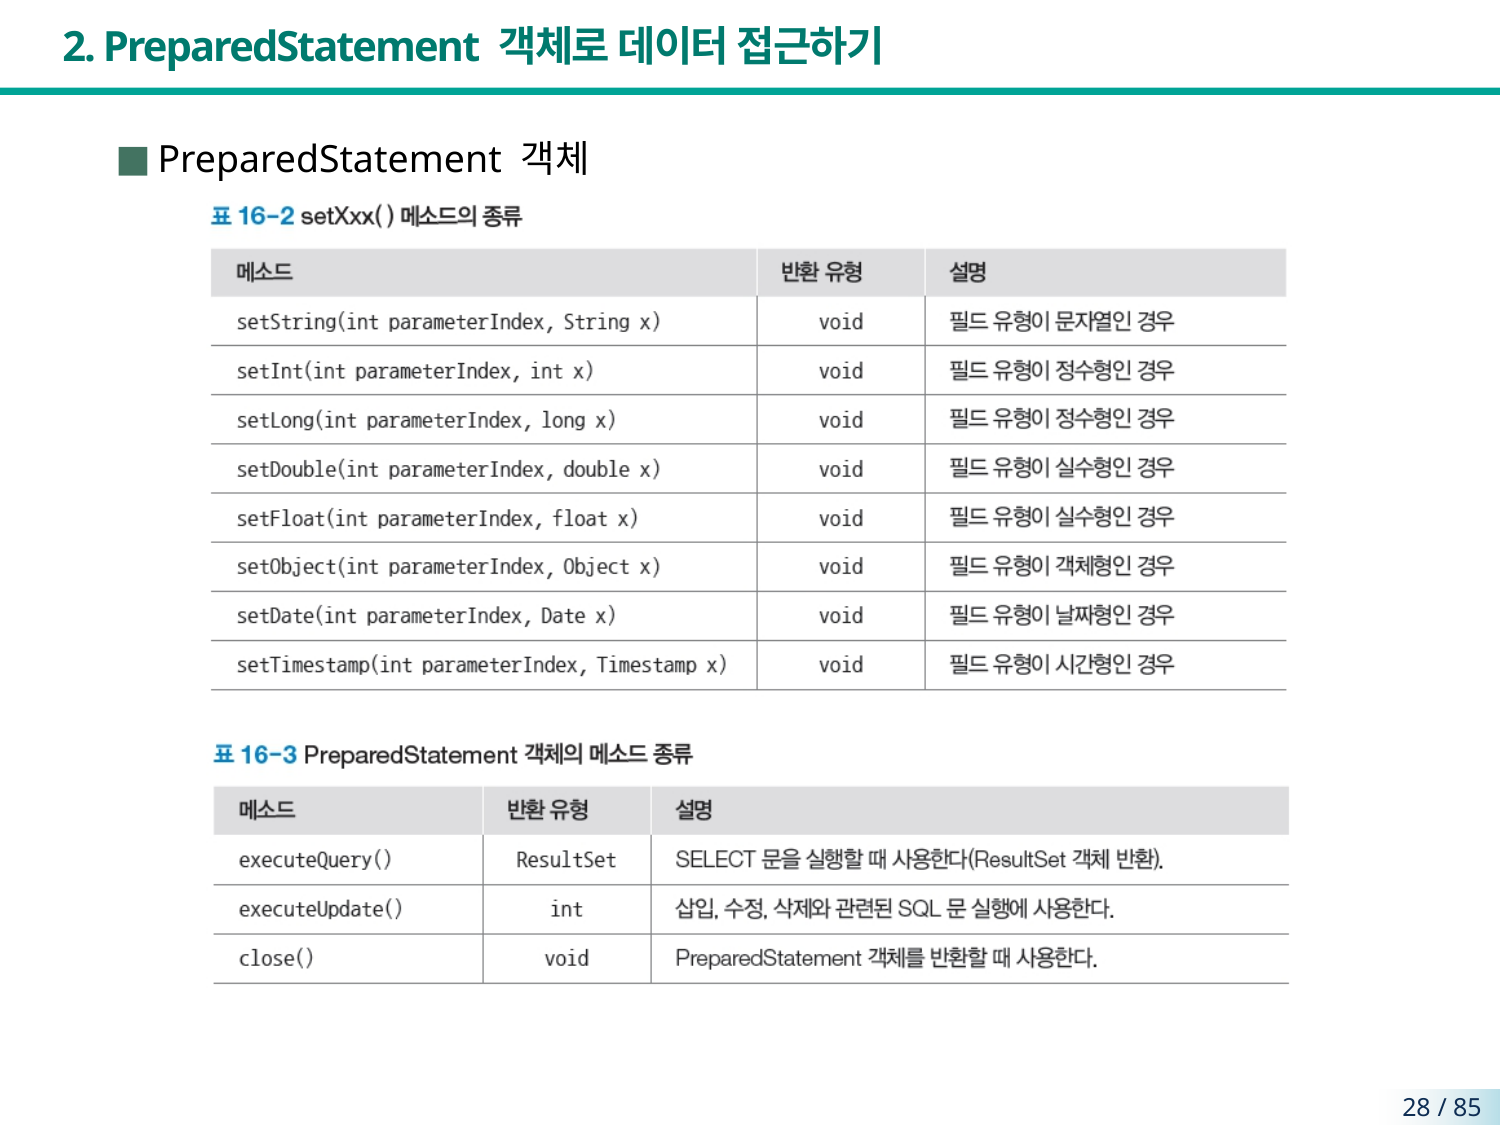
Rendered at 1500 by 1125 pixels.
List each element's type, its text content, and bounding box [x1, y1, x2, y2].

picture [206, 739, 1294, 988]
picture [206, 200, 1294, 697]
list PreparedStatement 객체 [100, 127, 1459, 1050]
title 2. PreparedStatement 객체로 데이터 접근하기 [47, 5, 1325, 84]
